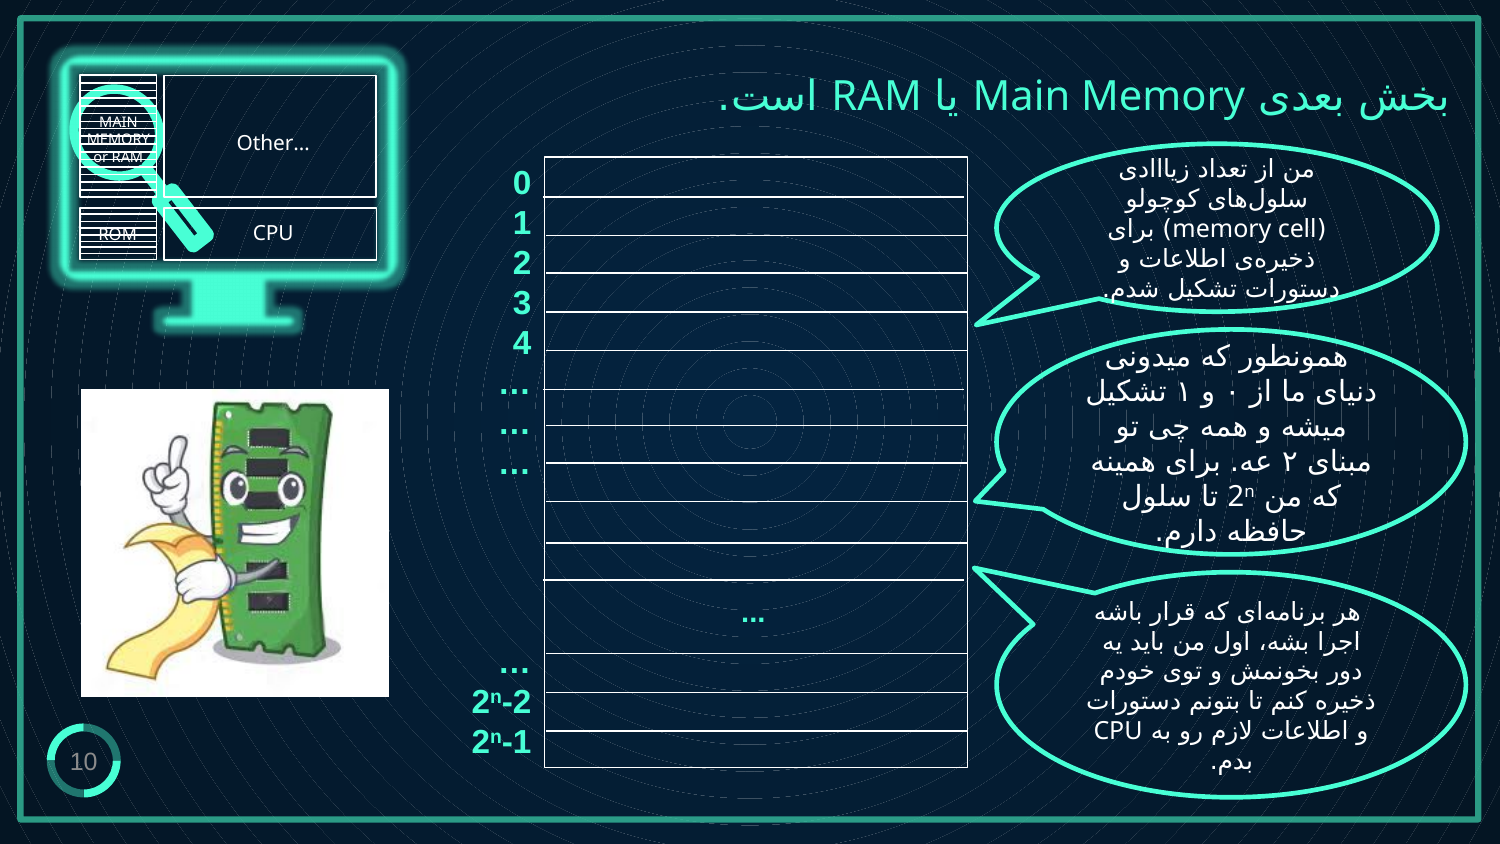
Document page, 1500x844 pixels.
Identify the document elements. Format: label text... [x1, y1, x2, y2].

text_box [547, 156, 968, 235]
text_box 0 1 2 3 4 … … … … 2n-2 2n-1 [451, 154, 547, 768]
text_box [547, 318, 968, 350]
text_box [547, 279, 968, 311]
text_box [547, 738, 968, 768]
text_box [547, 357, 968, 425]
text_box من از تعداد زیااادی سلول‌های کوچولو (memory cell) برای ذخیره‌ی اطلاعات و دستورات تشکیل شدم. [976, 143, 1438, 326]
text_box [547, 432, 968, 462]
text_box هر برنامه‌ای که قرار باشه اجرا بشه، ‌اول من باید یه دور بخونمش و توی خودم ذخیره کنم تا بتونم دستورات و اطلاعات لازم رو به CPU بدم. [973, 567, 1466, 798]
text_box [547, 470, 968, 501]
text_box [54, 50, 402, 330]
text_box [547, 549, 968, 653]
text_box [547, 660, 968, 691]
title بخش بعدی Main Memory یا RAM است. [701, 44, 1466, 144]
text_box [547, 241, 968, 272]
text_box ... [655, 589, 852, 636]
text_box [547, 699, 968, 730]
text_box [547, 508, 968, 542]
text_box همونطور که میدونی دنیای ما از ۰ و ۱ تشکیل میشه و همه چی تو مبنای ۲ عه. برای همینه که من 2n تا سلول حافظه دارم. [975, 329, 1466, 555]
slide_number 10 [46, 723, 121, 798]
picture [80, 388, 390, 697]
